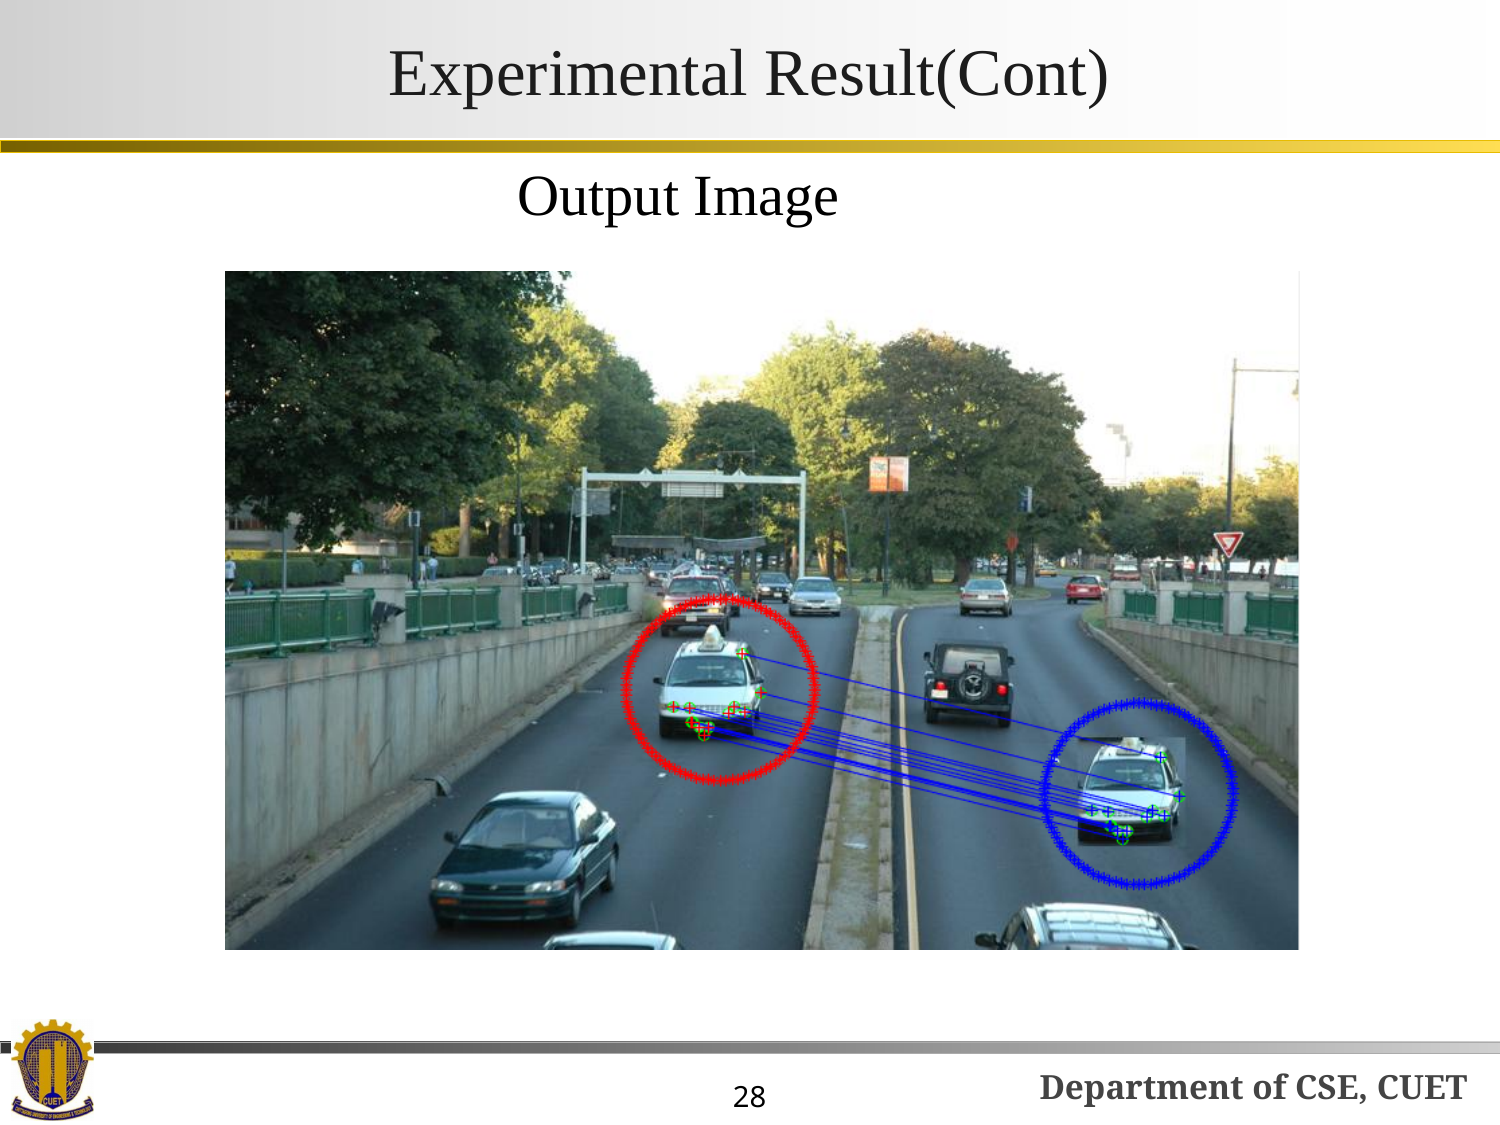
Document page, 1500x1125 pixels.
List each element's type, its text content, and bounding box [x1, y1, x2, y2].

title Experimental Result(Cont) [0, 0, 1500, 138]
list Output Image [23, 149, 1442, 1048]
picture [11, 1019, 94, 1121]
picture [224, 270, 1301, 951]
